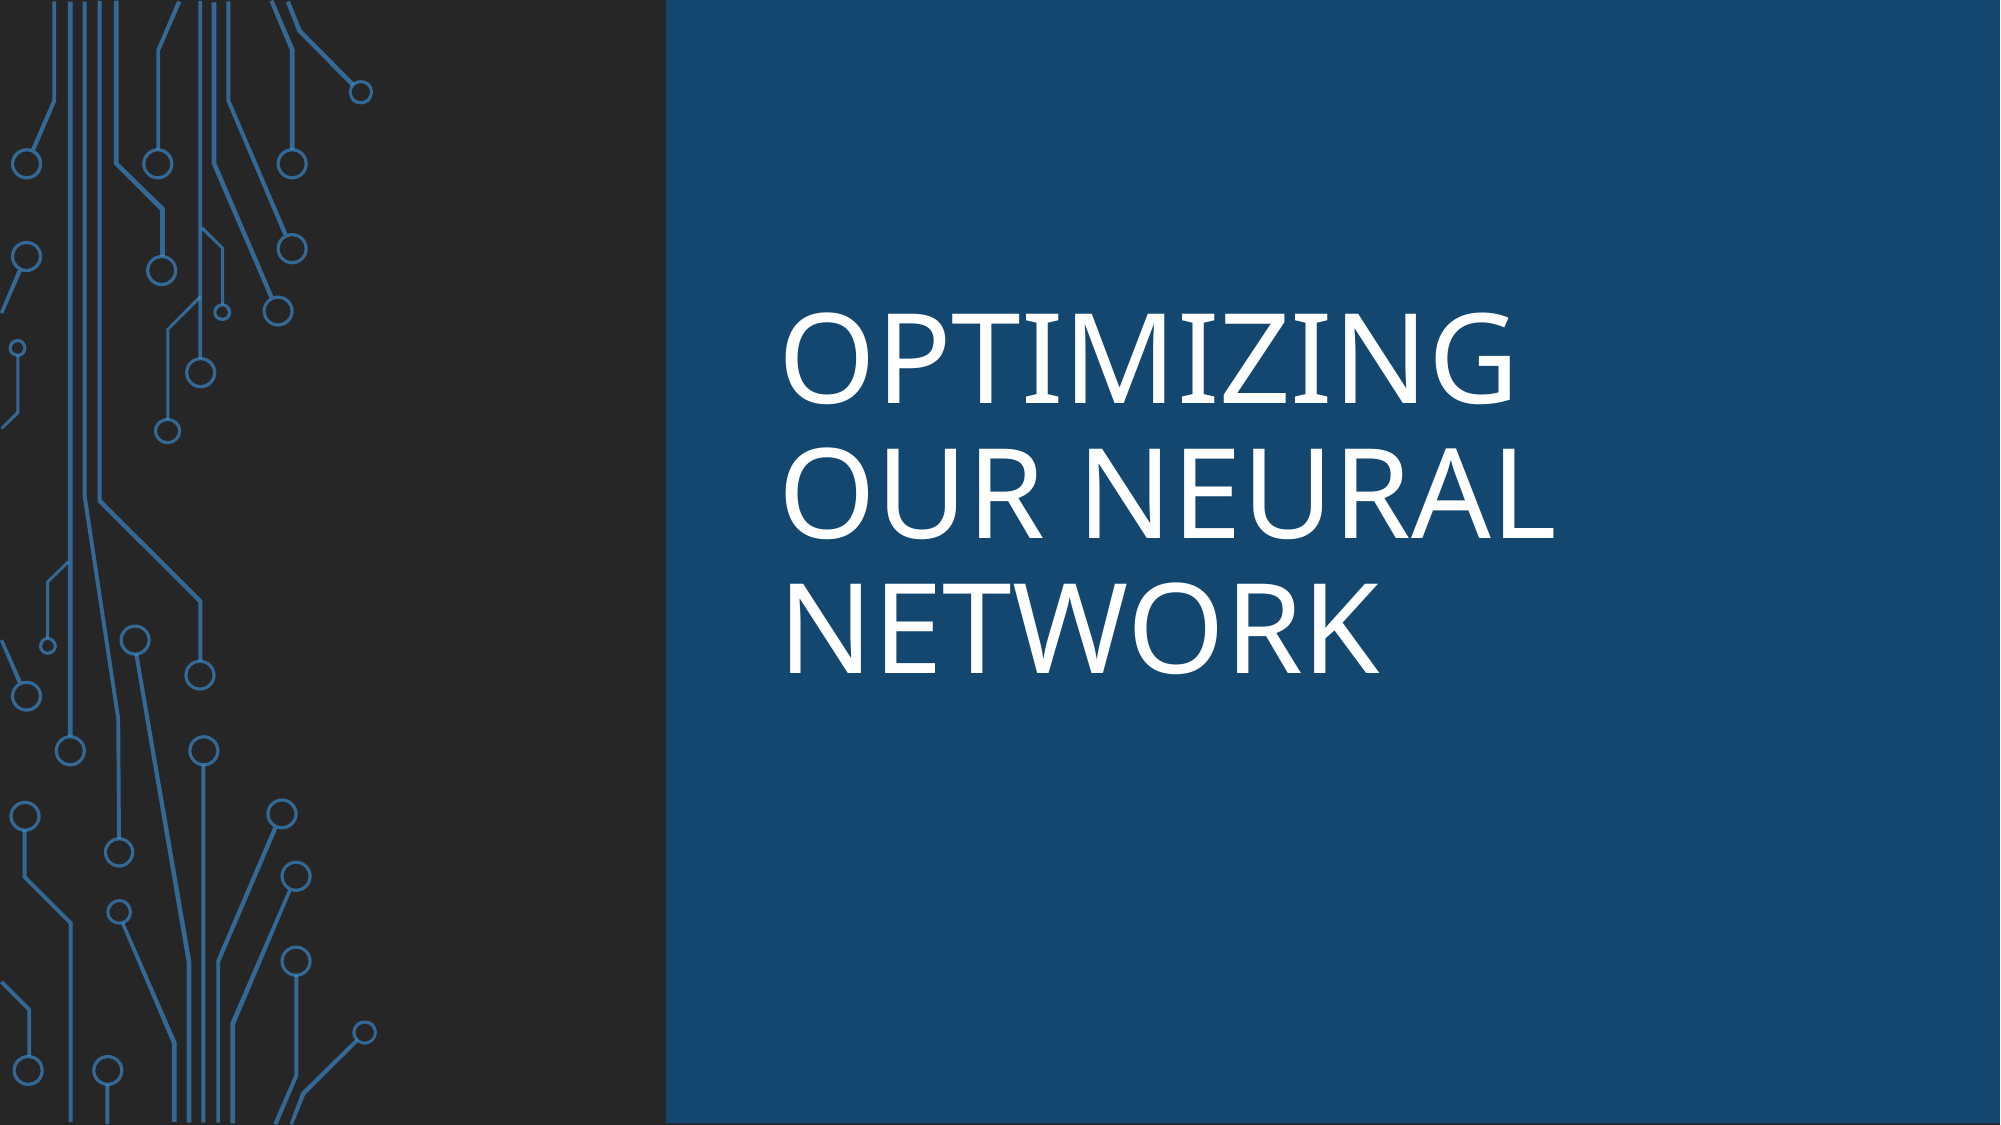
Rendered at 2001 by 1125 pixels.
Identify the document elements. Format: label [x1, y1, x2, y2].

text_box [0, 0, 379, 1125]
picture [379, 0, 2000, 1125]
